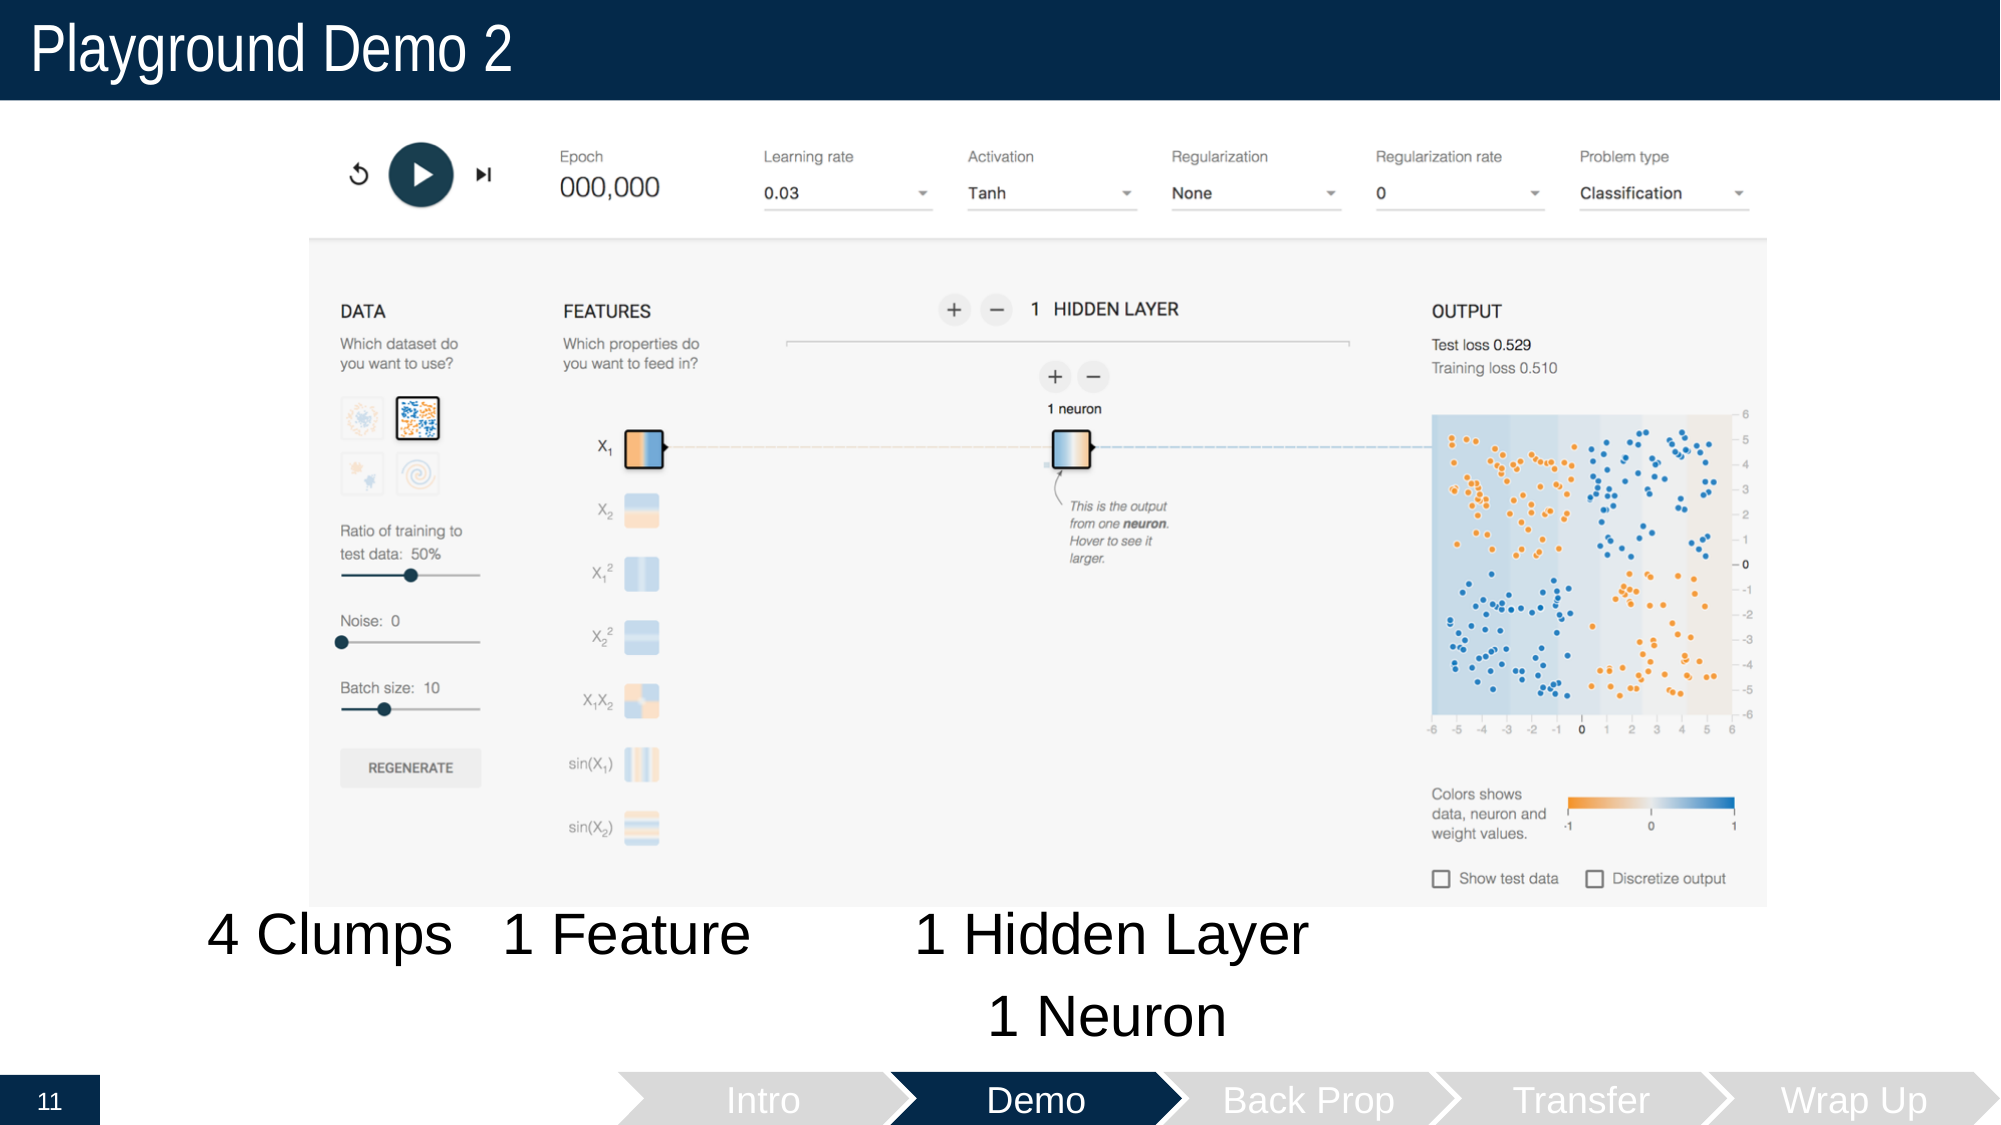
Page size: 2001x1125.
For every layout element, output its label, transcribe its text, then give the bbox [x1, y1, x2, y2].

title Playground Demo 2 [0, 0, 2000, 101]
slide_number 11 [0, 1074, 100, 1125]
text_box Demo [890, 1071, 1183, 1125]
text_box Transfer [1435, 1071, 1728, 1125]
text_box Wrap Up [1708, 1071, 2000, 1125]
picture [309, 119, 1767, 907]
text_box Back Prop [1163, 1071, 1455, 1125]
list 4 Clumps 1 Feature 1 Hidden Layer 1 Neuron [192, 888, 1335, 1039]
text_box Intro [617, 1071, 910, 1125]
